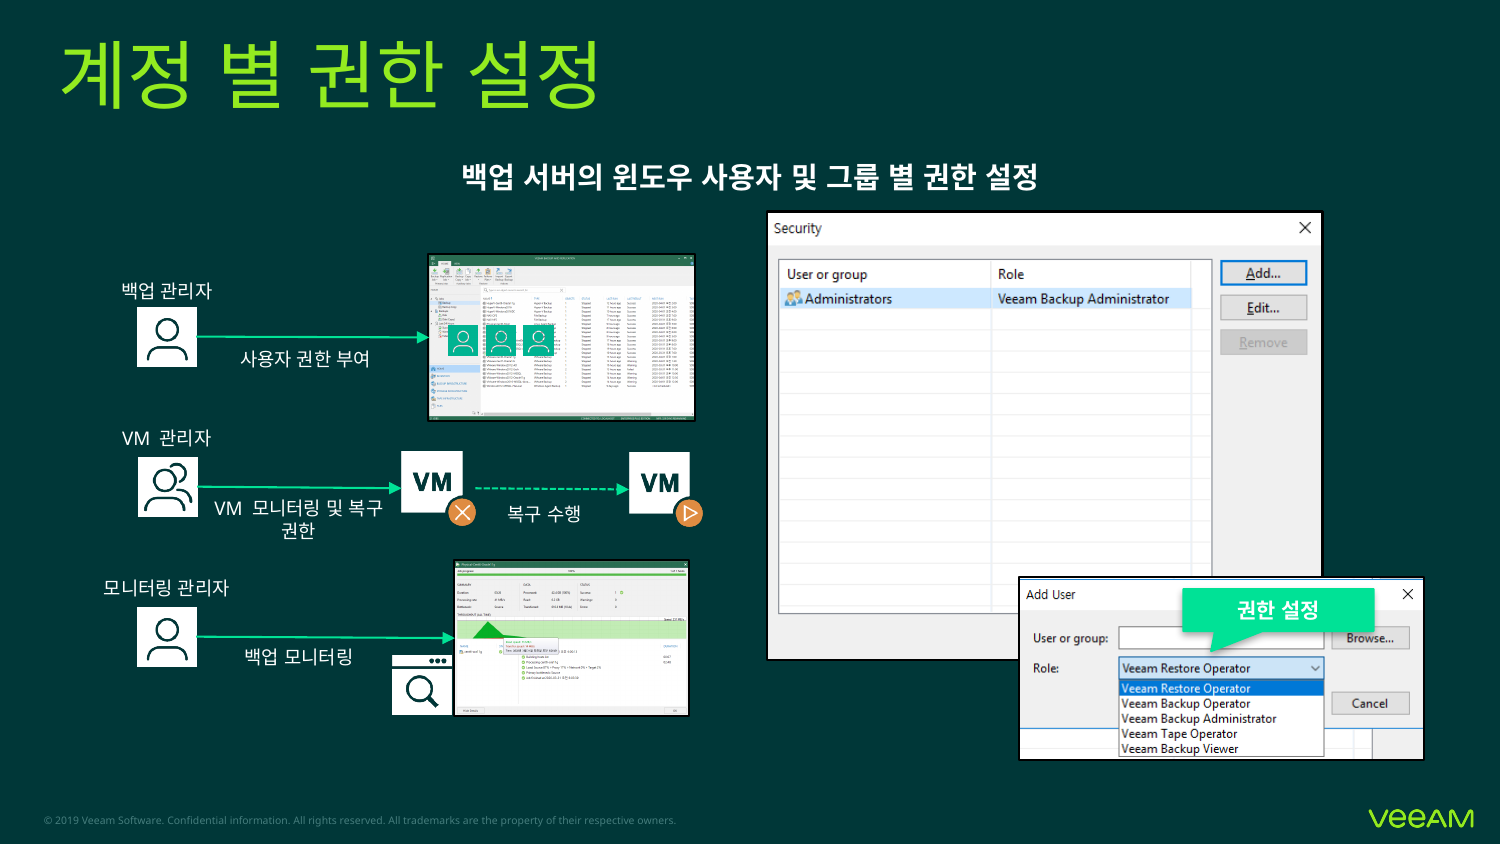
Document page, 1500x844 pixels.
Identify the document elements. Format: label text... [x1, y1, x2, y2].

picture [401, 451, 476, 526]
text_box 백업 서버의 윈도우 사용자 및 그룹 별 권한 설정 [75, 140, 1426, 213]
text_box 사용자 권한 부여 [189, 346, 422, 378]
picture [137, 456, 198, 517]
picture [429, 254, 694, 421]
title 계정 별 권한 설정 [59, 28, 1432, 119]
text_box 백업 모니터링 [196, 648, 402, 676]
text_box VM 모니터링 및 복구 권한 [196, 497, 402, 550]
picture [454, 560, 689, 716]
picture [136, 606, 197, 667]
picture [767, 212, 1424, 759]
text_box 백업 관리자 [87, 272, 246, 310]
text_box 모니터링 관리자 [67, 569, 266, 607]
picture [1368, 809, 1474, 828]
picture [392, 655, 453, 716]
text_box 복구 수행 [477, 498, 627, 533]
picture [136, 306, 197, 367]
picture [628, 452, 704, 527]
text_box VM 관리자 [87, 419, 246, 457]
